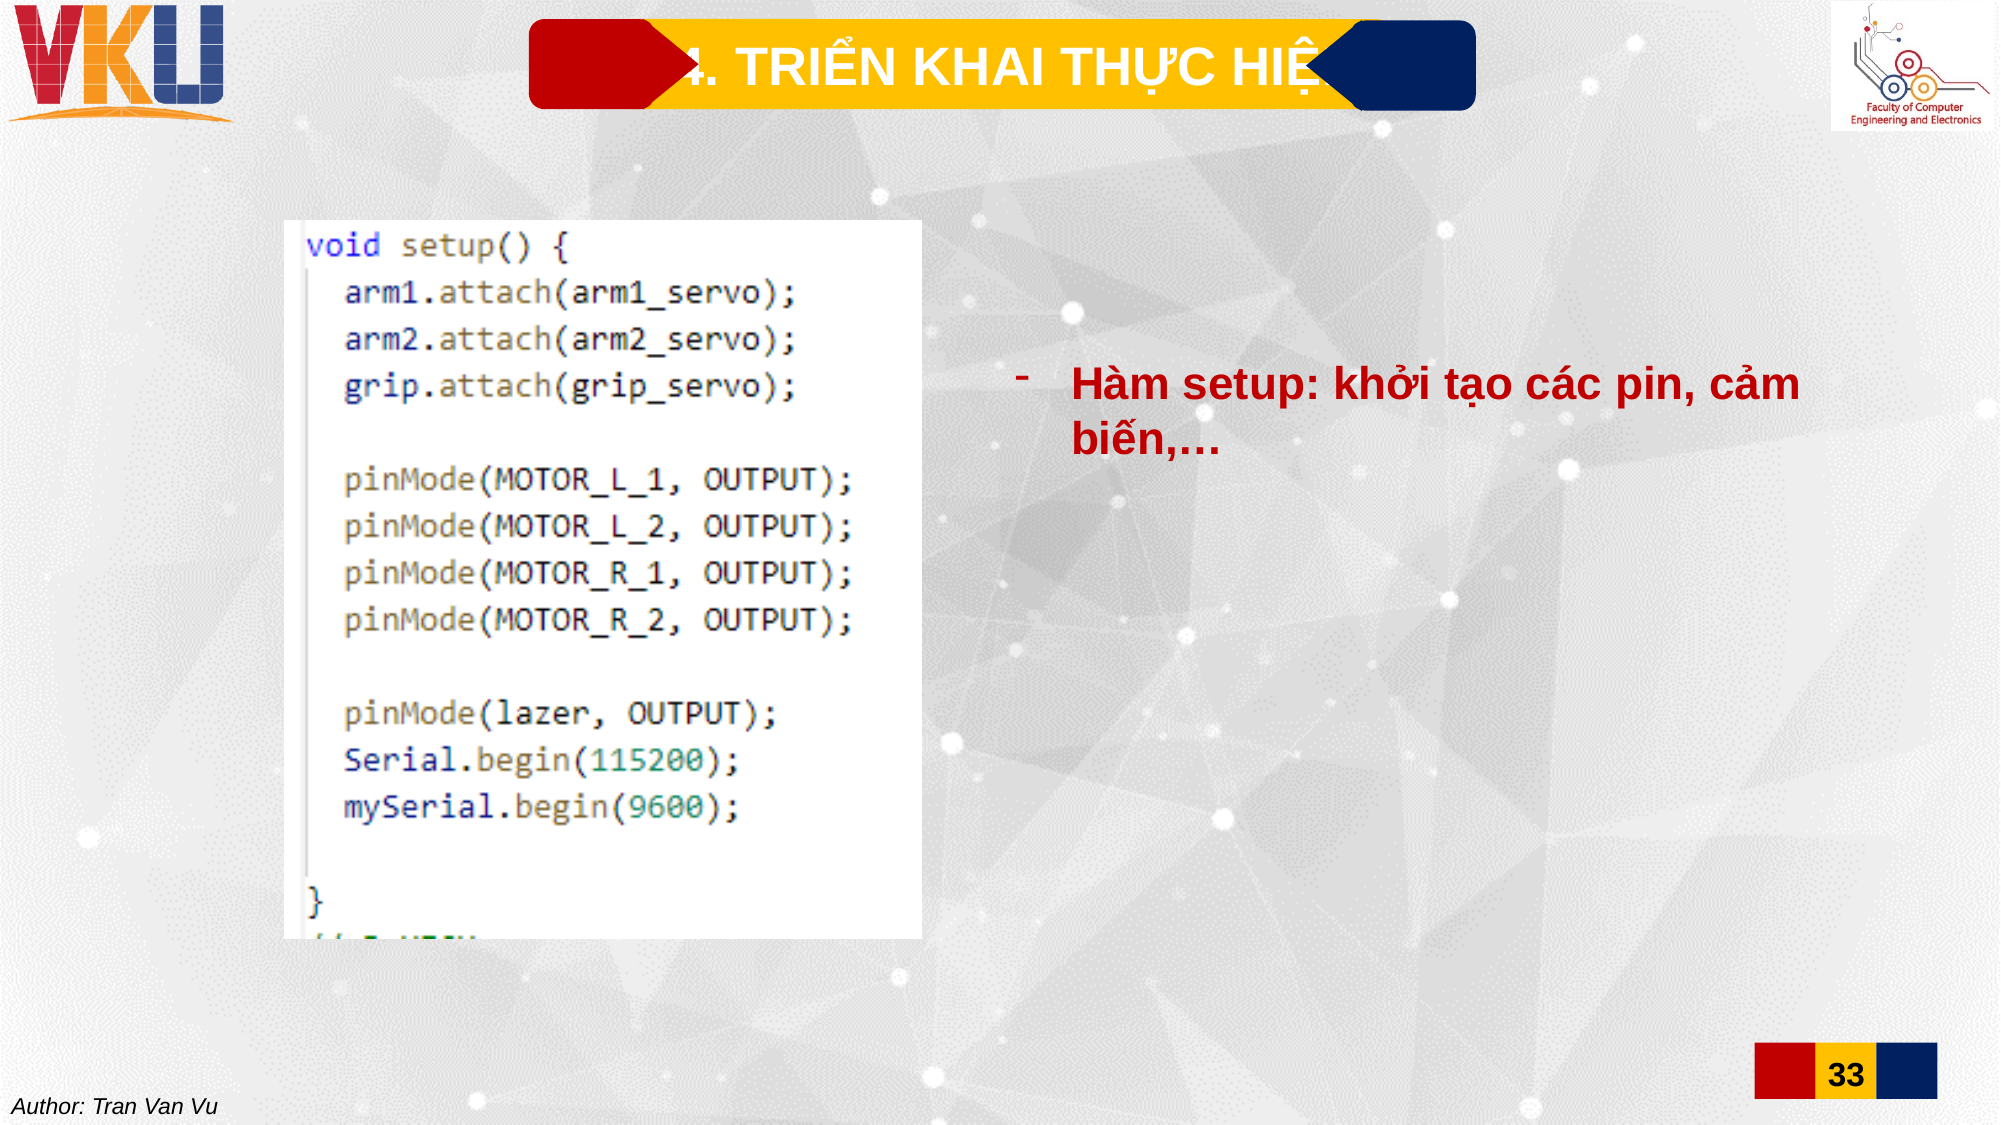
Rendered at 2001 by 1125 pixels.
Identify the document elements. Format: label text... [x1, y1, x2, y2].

text_box Author: Tran Van Vu [0, 1083, 234, 1125]
text_box [1305, 20, 1476, 111]
picture [0, 0, 2001, 1125]
text_box [1886, 1042, 1938, 1100]
text_box 04. TRIỂN KHAI THỰC HIỆN [644, 18, 1382, 110]
text_box [1754, 1042, 1807, 1100]
text_box [528, 18, 699, 110]
text_box Hàm setup: khởi tạo các pin, cảm biến,… [999, 346, 1866, 471]
slide_number 33 [1807, 1042, 1886, 1103]
